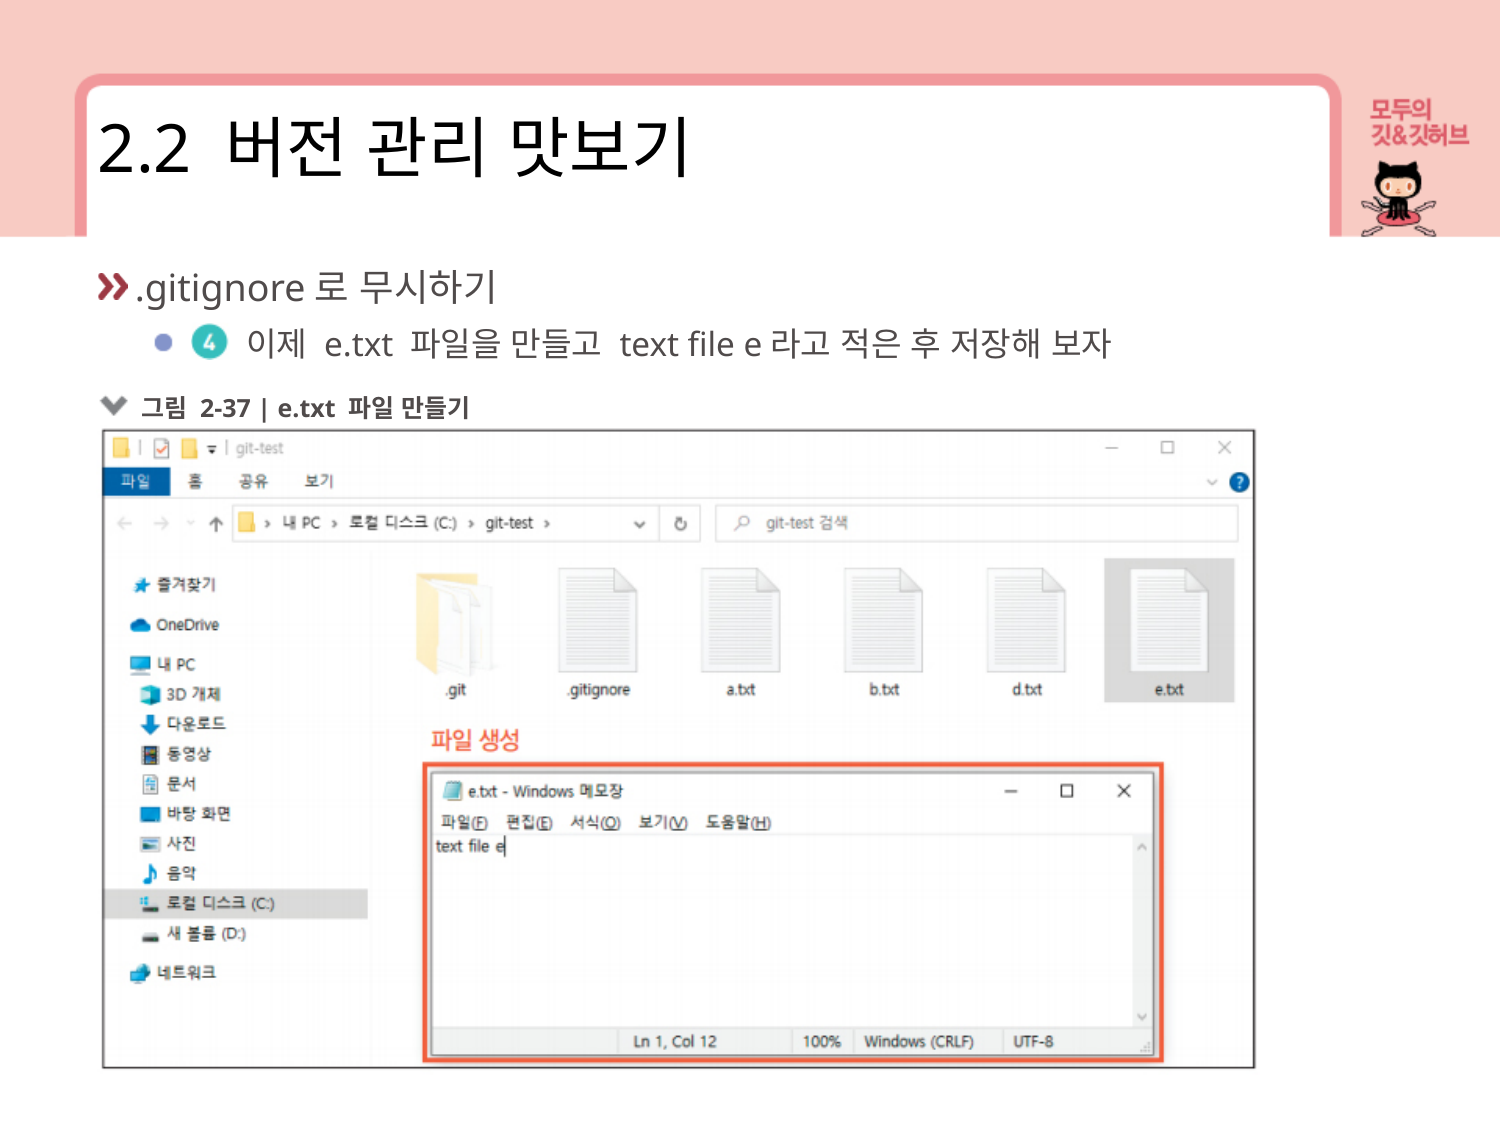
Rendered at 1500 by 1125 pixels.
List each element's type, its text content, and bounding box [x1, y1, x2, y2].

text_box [97, 381, 1374, 428]
text_box .gitignore로 무시하기 이제 e.txt 파일을 만들고 text file e라고 적은 후 저장해 보자 [82, 252, 1394, 1067]
text_box 2.2 버전 관리 맛보기 [82, 61, 1413, 193]
picture [0, 0, 1500, 1125]
